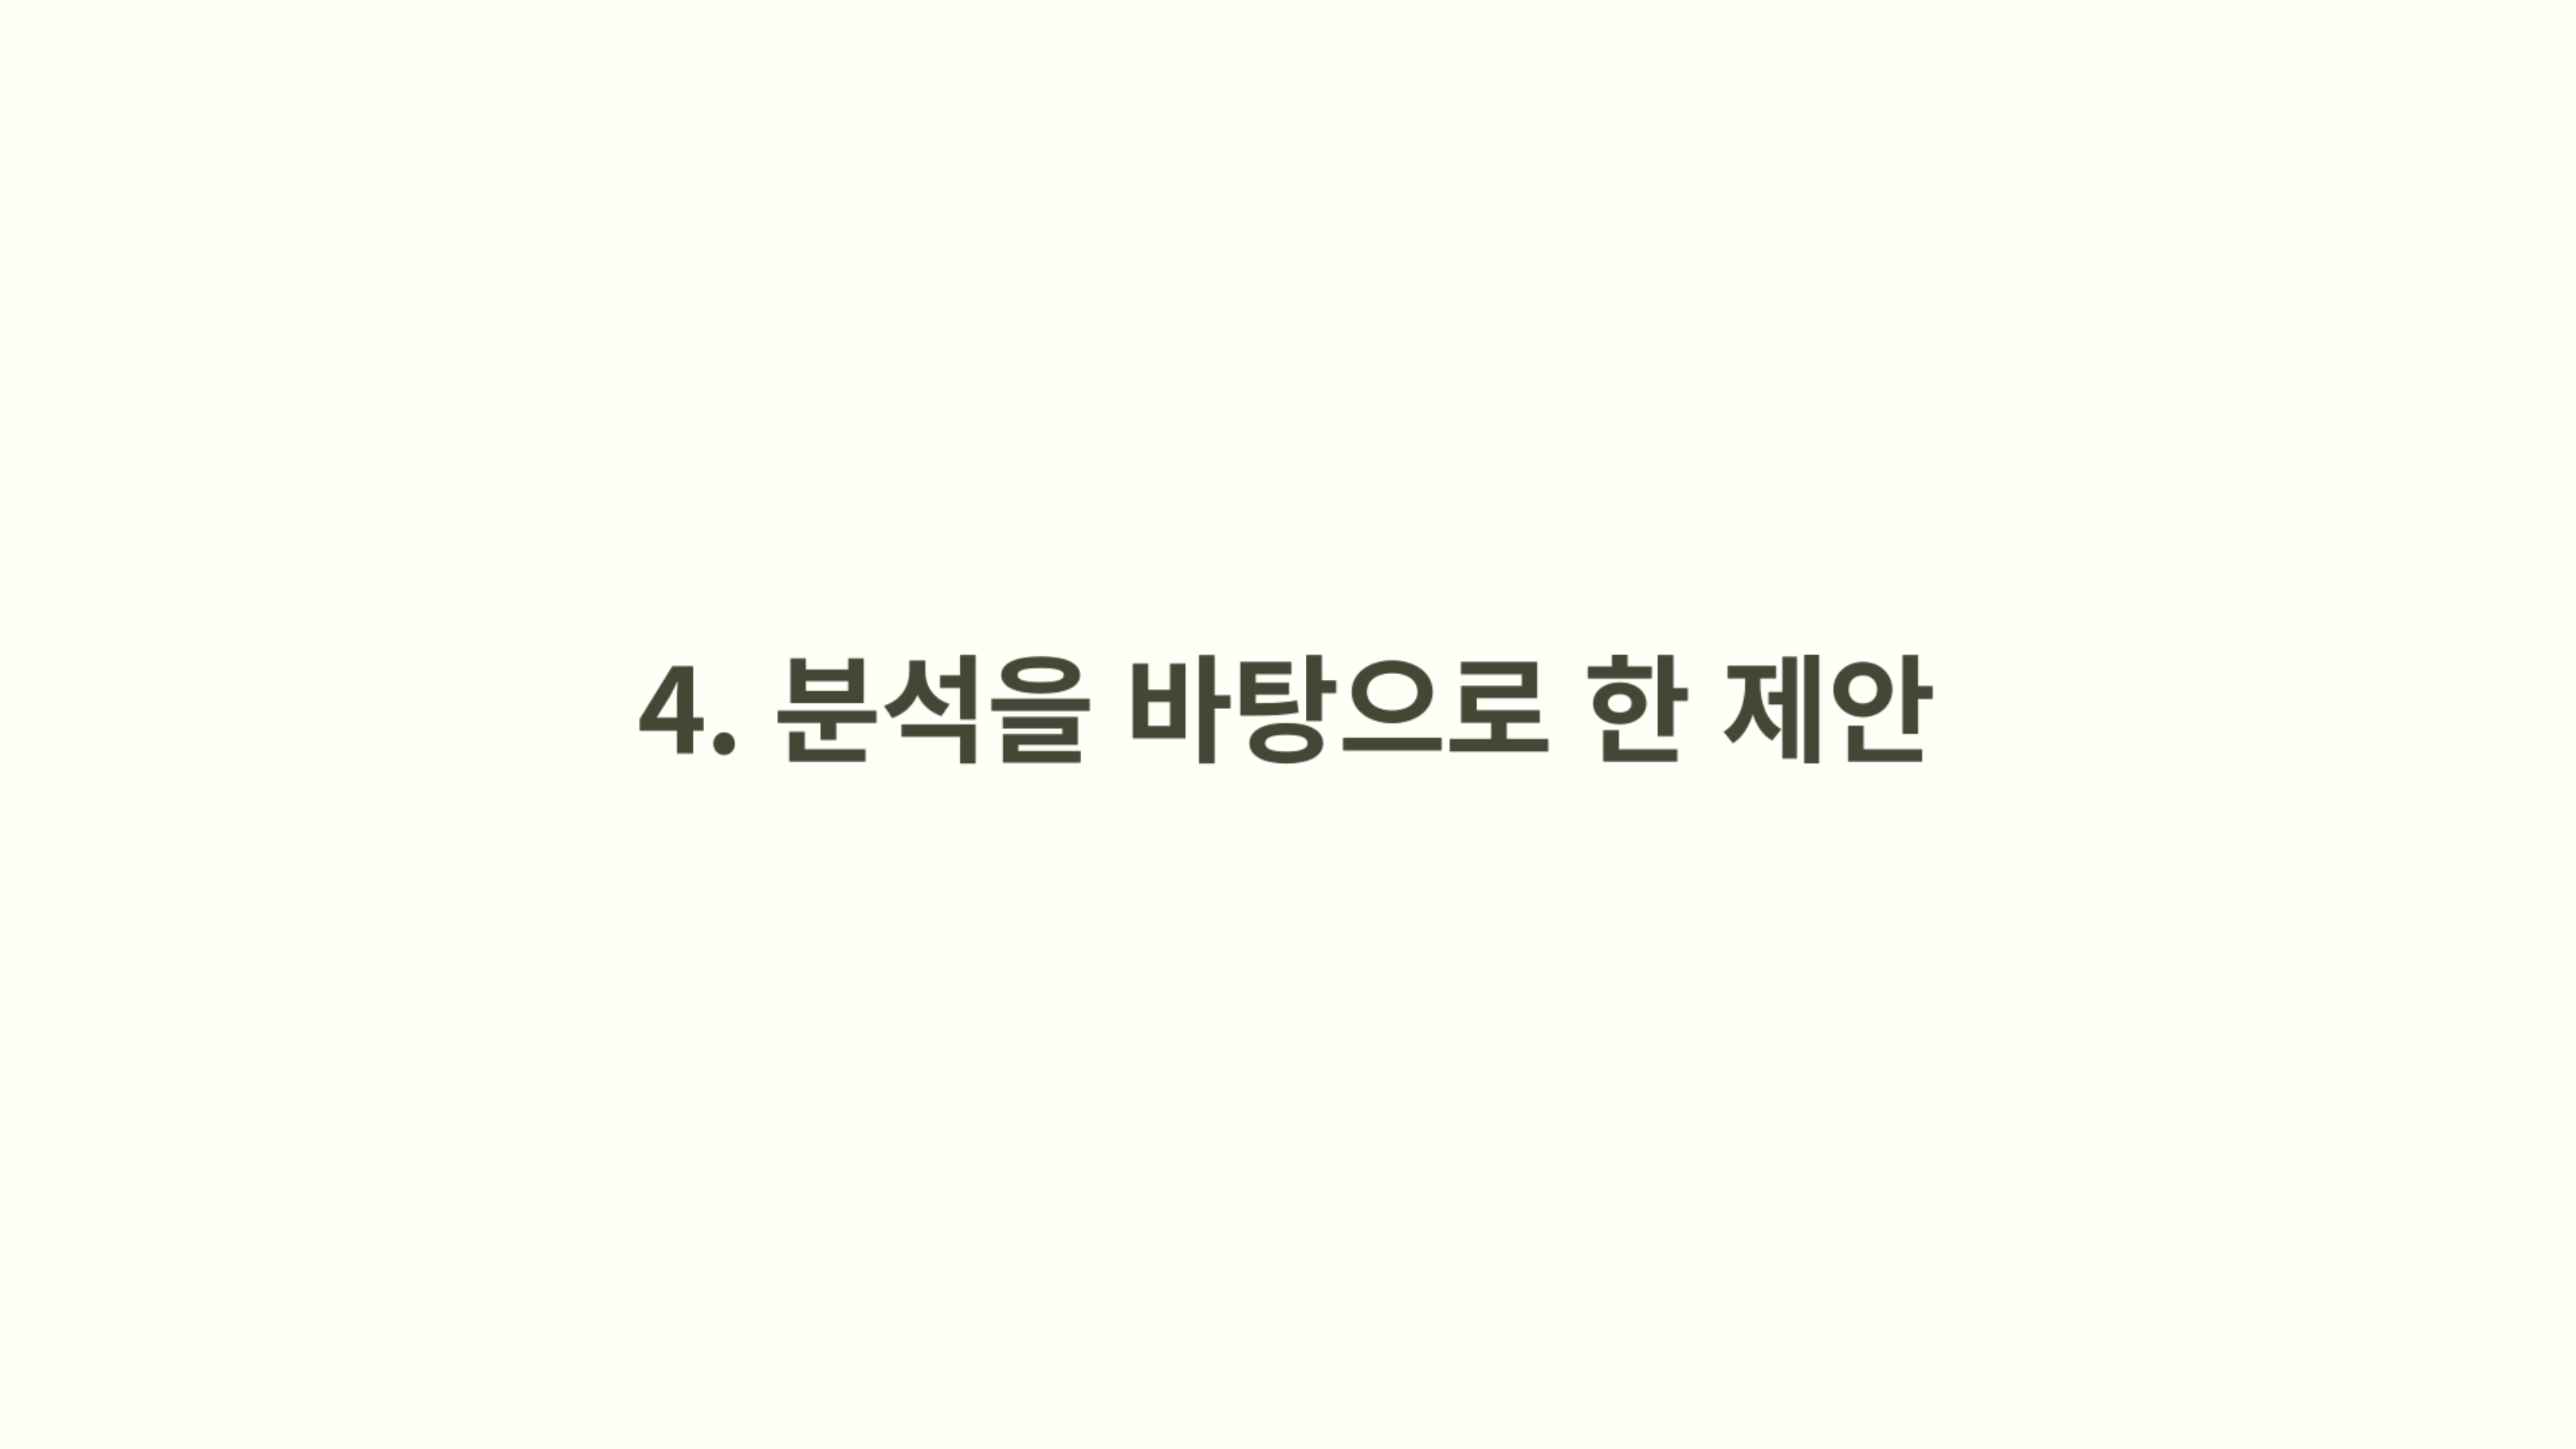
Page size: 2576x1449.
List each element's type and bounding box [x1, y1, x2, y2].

picture [459, 607, 1992, 821]
